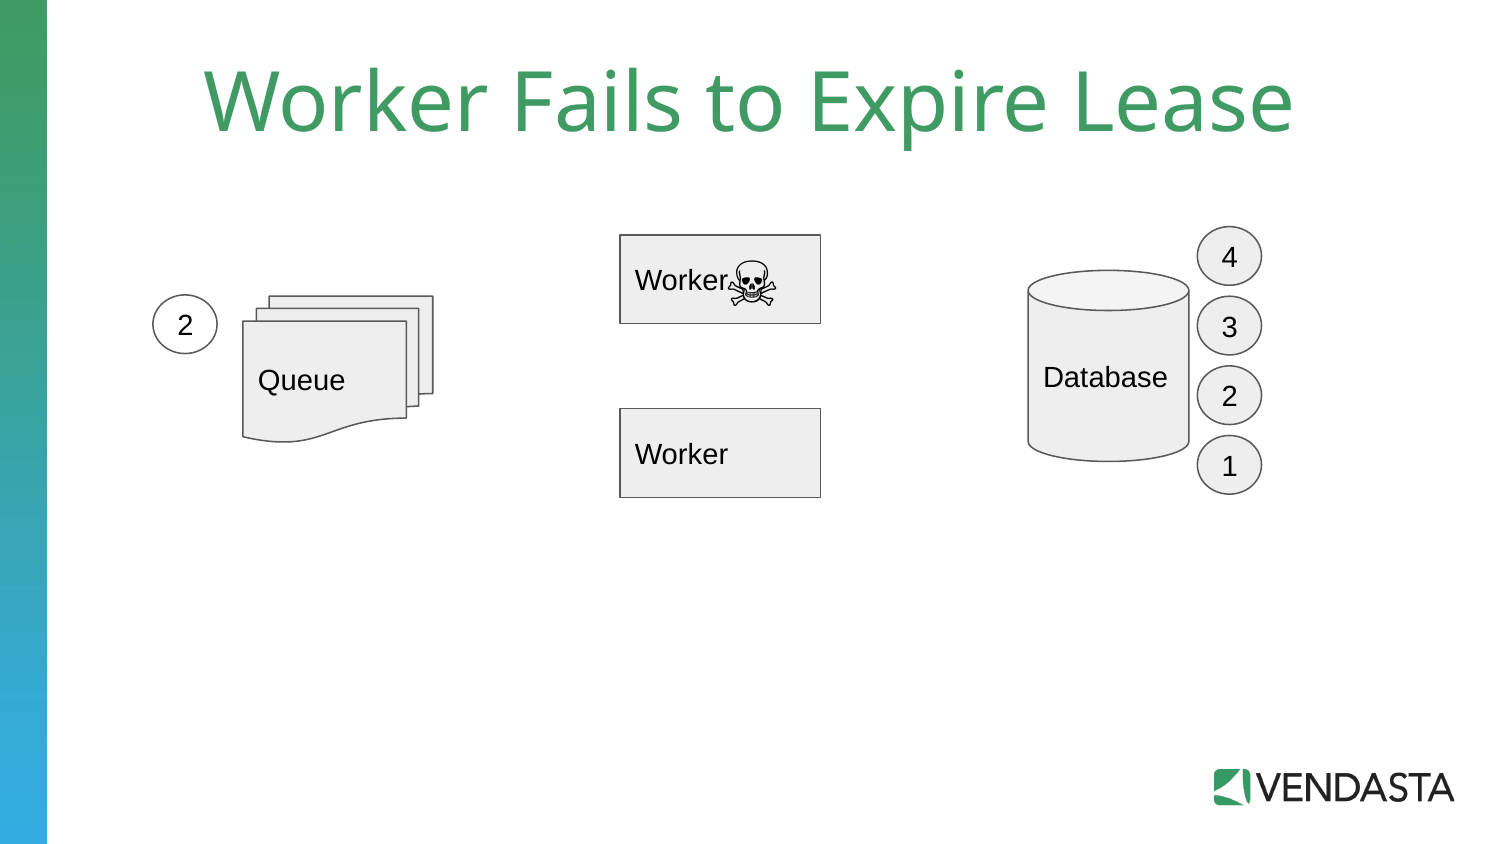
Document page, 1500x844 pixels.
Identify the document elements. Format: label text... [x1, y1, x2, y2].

text_box Queue [242, 296, 433, 442]
text_box 1 [1197, 435, 1262, 495]
text_box 2 [152, 294, 218, 354]
text_box Worker [619, 408, 821, 498]
picture [1188, 747, 1480, 827]
text_box Worker [619, 234, 821, 324]
text_box 2 [1197, 365, 1262, 425]
text_box Worker Fails to Expire Lease [48, 0, 1462, 197]
picture [0, 0, 48, 844]
text_box 4 [1197, 226, 1262, 286]
text_box ☠️ [709, 235, 864, 328]
text_box 3 [1197, 296, 1262, 355]
text_box Database [1028, 270, 1189, 462]
